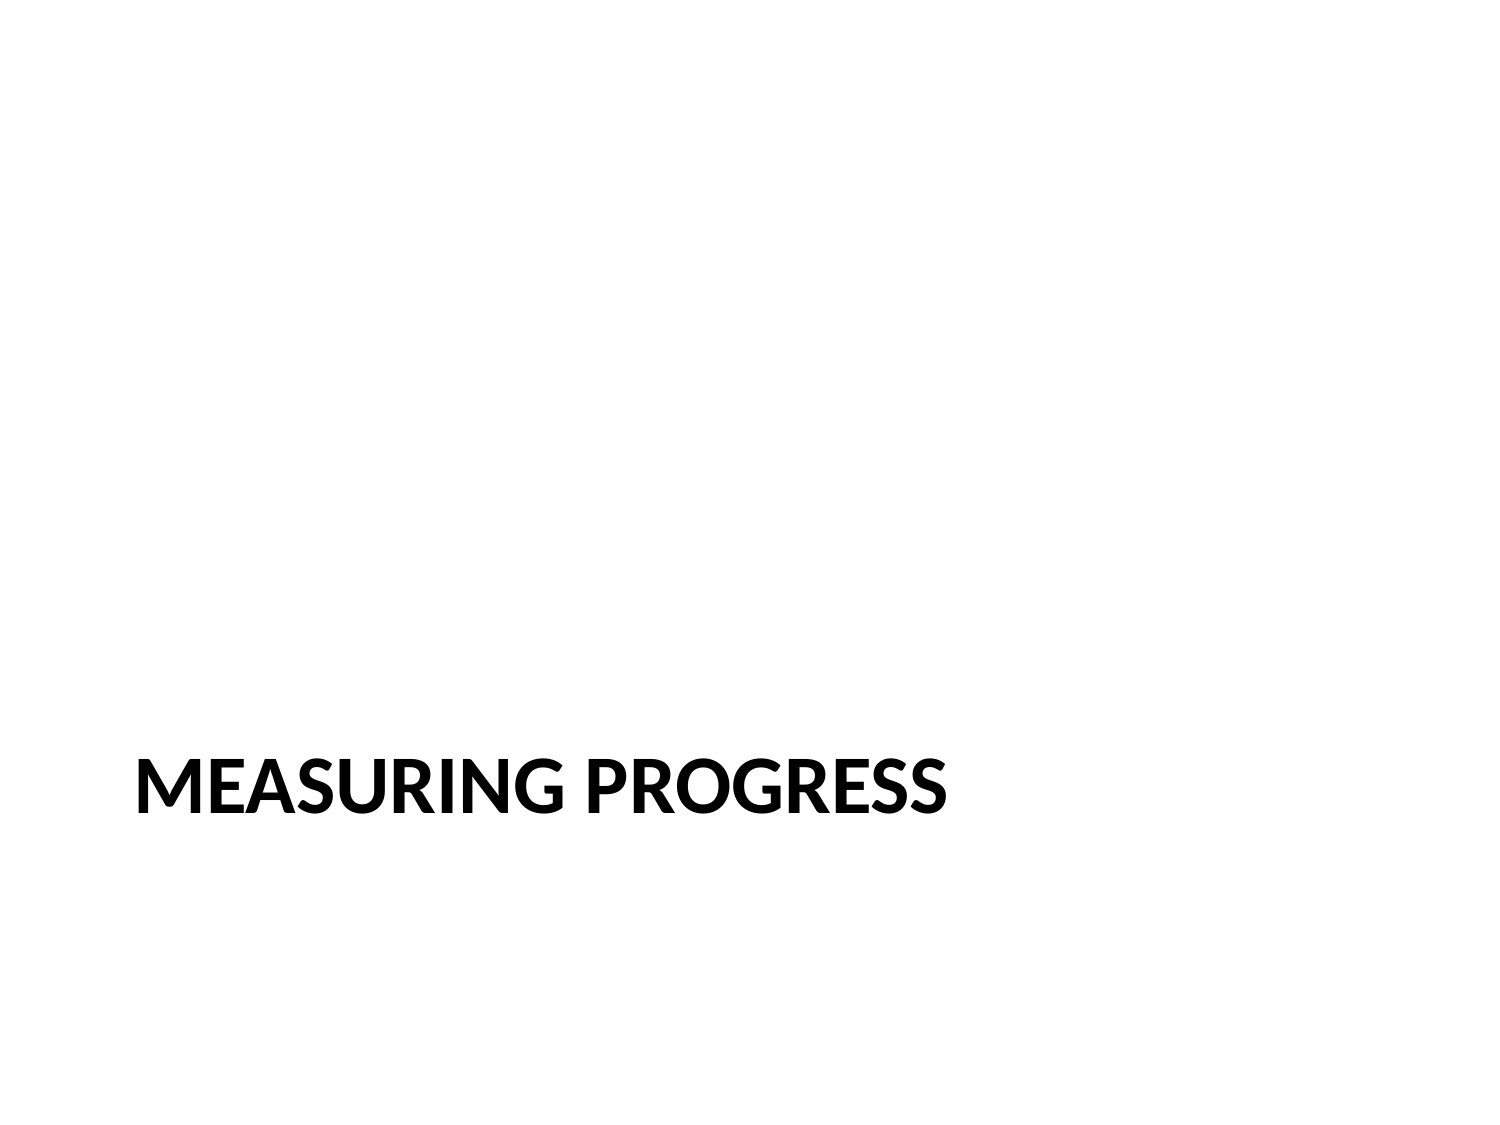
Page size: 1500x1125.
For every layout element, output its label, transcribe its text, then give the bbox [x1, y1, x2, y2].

title Measuring progress [118, 722, 1394, 947]
